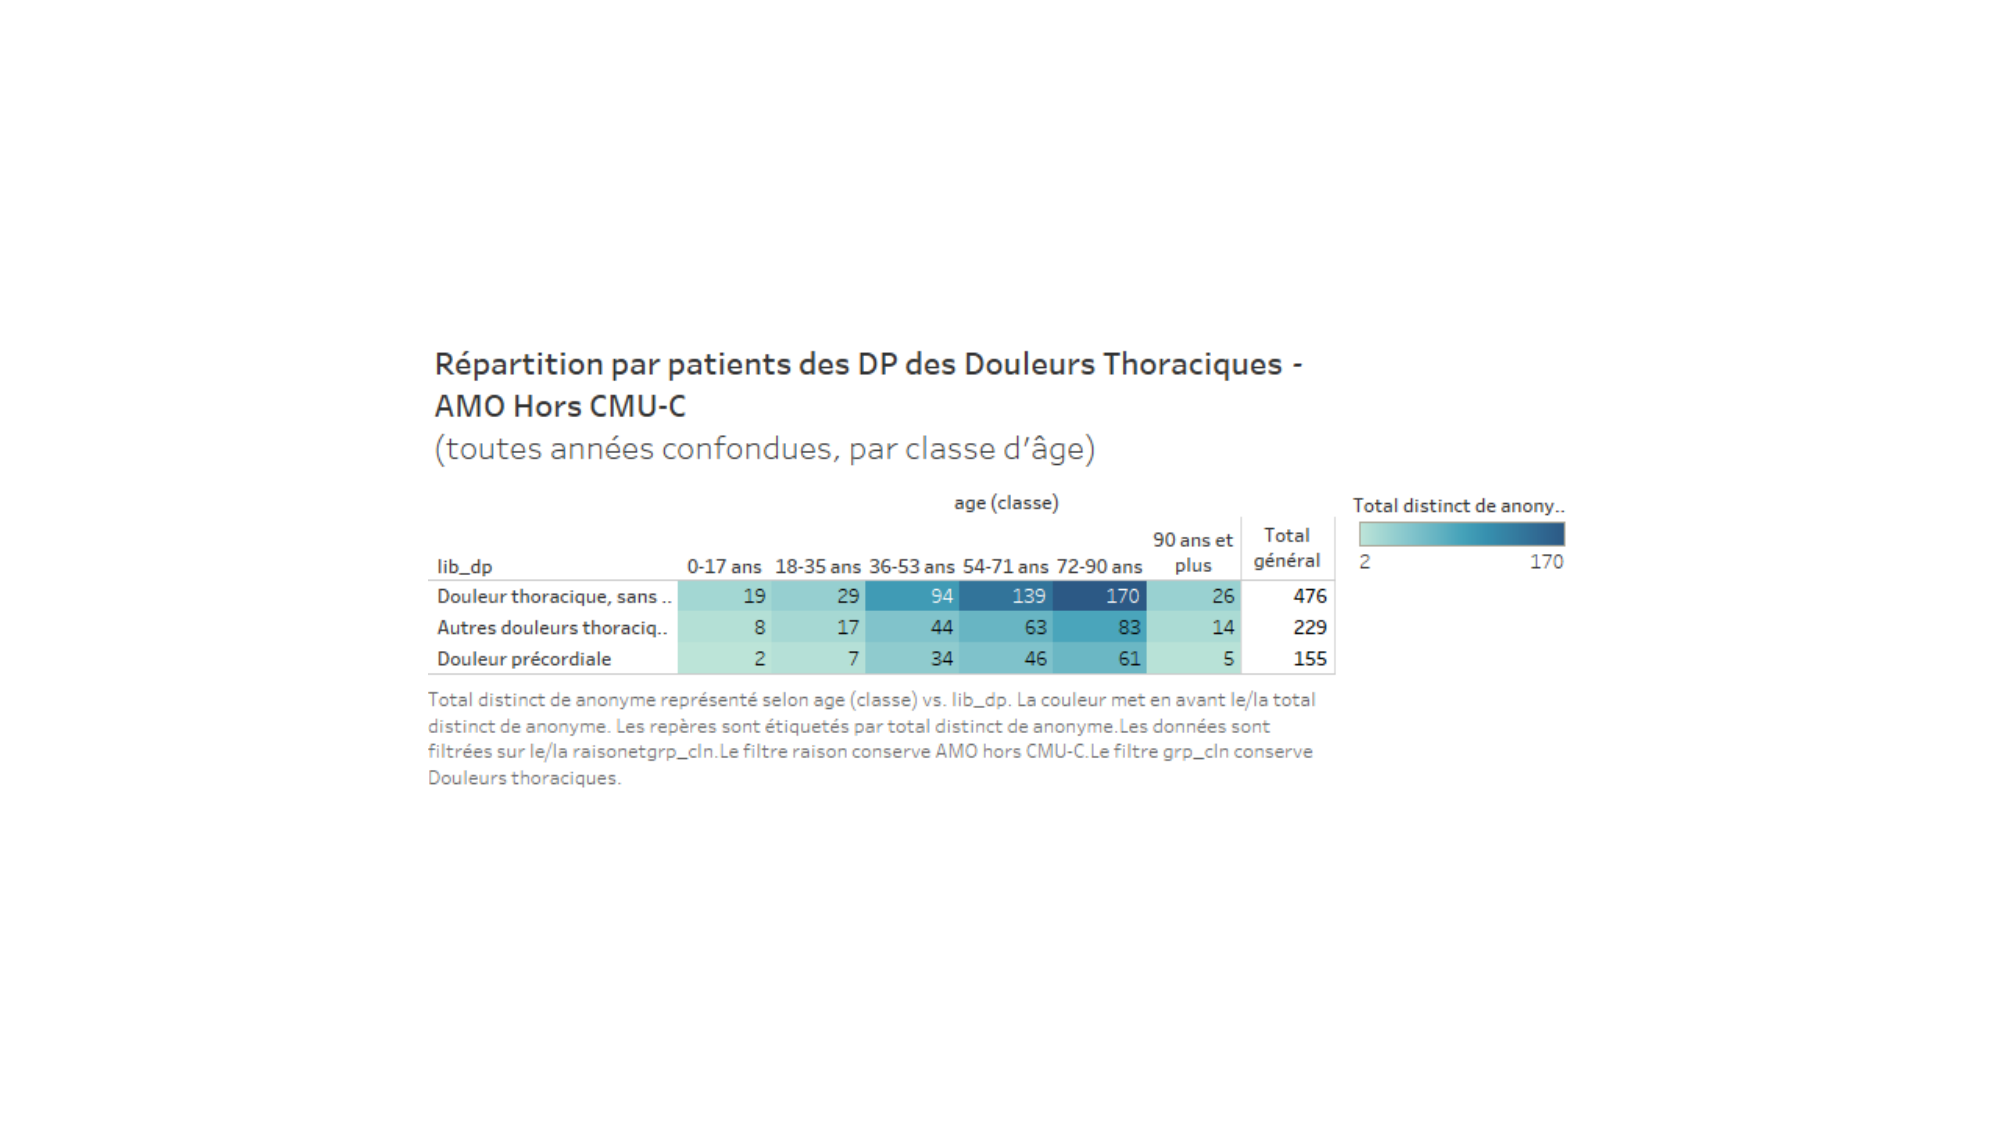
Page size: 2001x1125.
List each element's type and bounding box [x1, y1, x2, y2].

picture [428, 331, 1572, 794]
